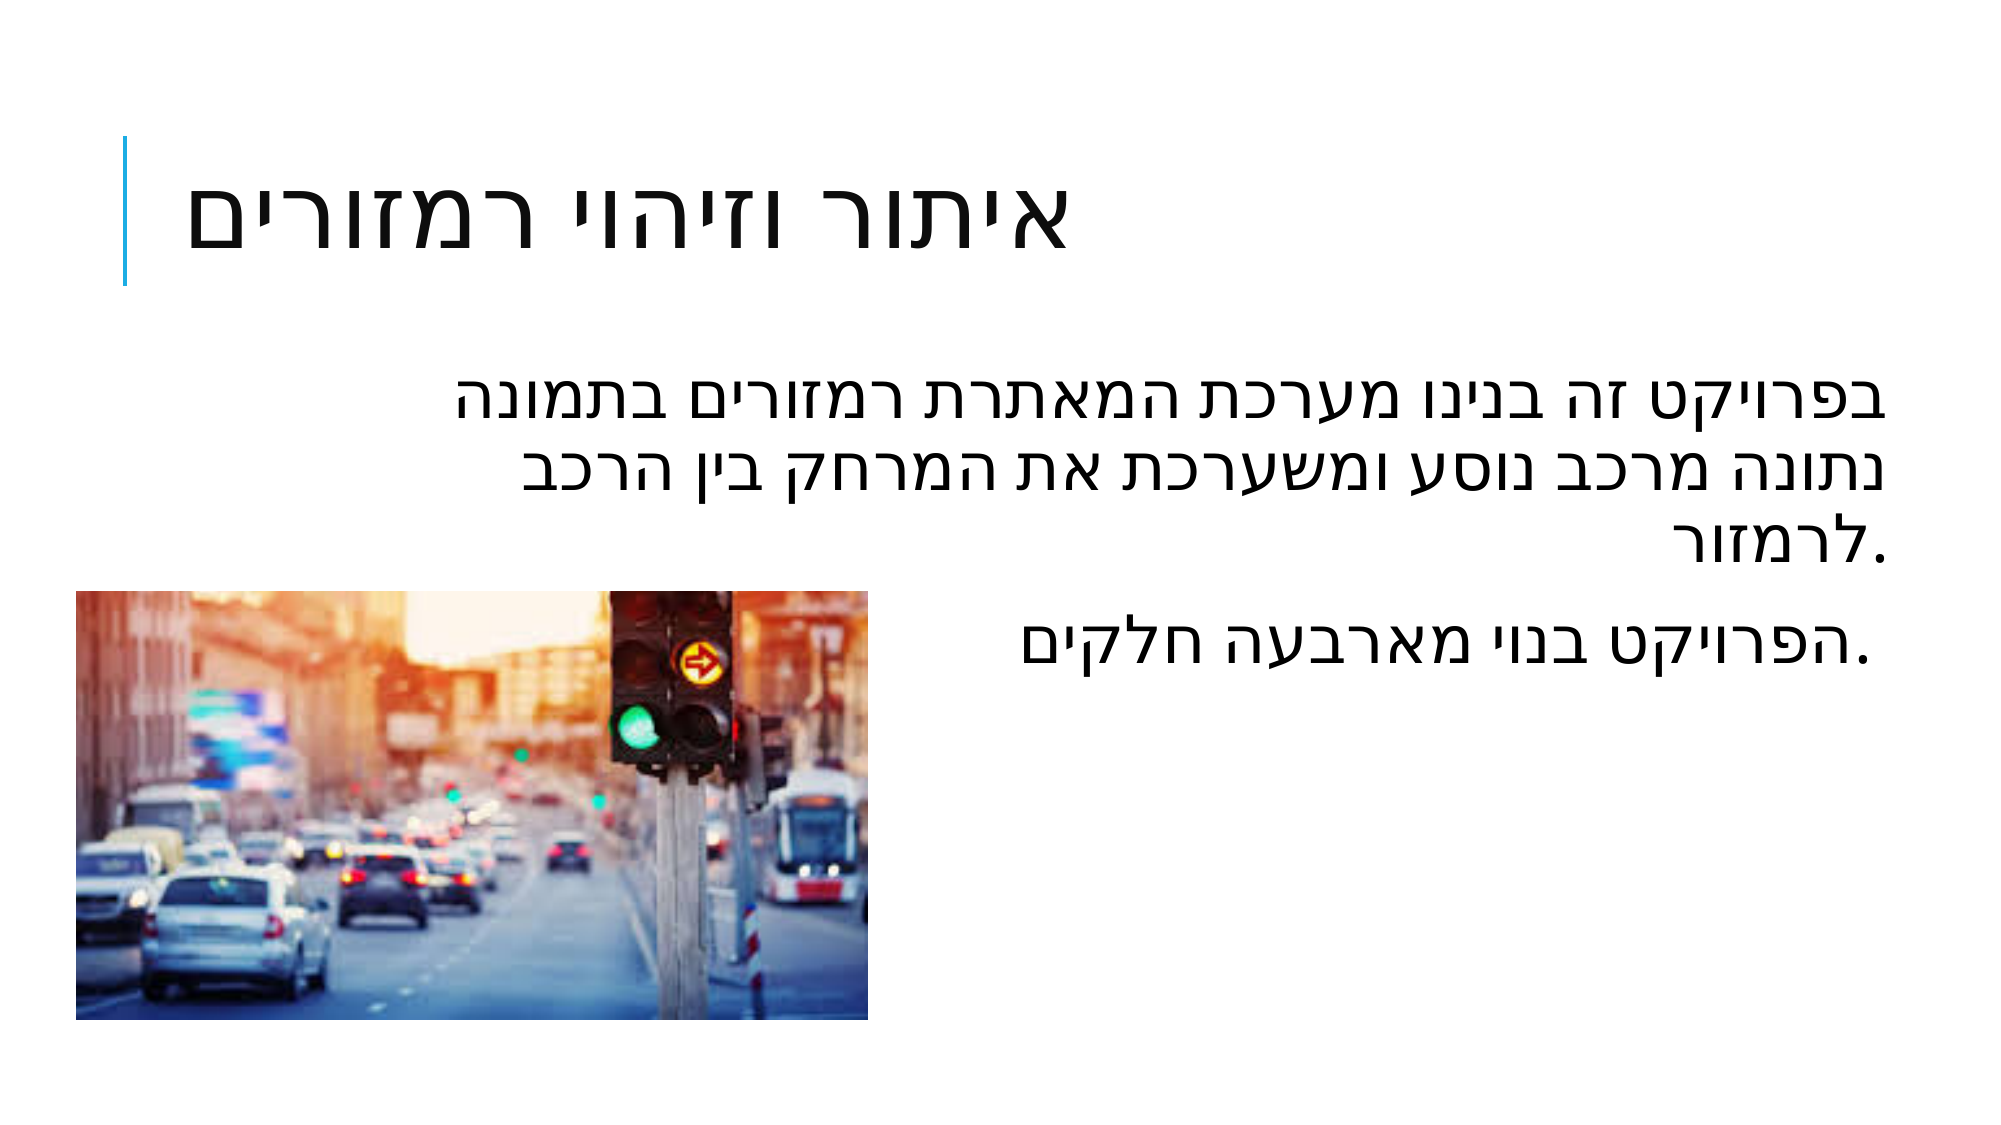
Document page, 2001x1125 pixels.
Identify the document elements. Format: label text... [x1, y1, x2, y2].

picture [76, 591, 869, 1020]
title איתור וזיהוי רמזורים [168, 96, 1763, 342]
list בפרויקט זה בנינו מערכת המאתרת רמזורים בתמונה נתונה מרכב נוסע ומשערכת את המרחק בין הרכב לרמזור. הפרויקט בנוי מארבעה חלקים. [302, 353, 1897, 1014]
